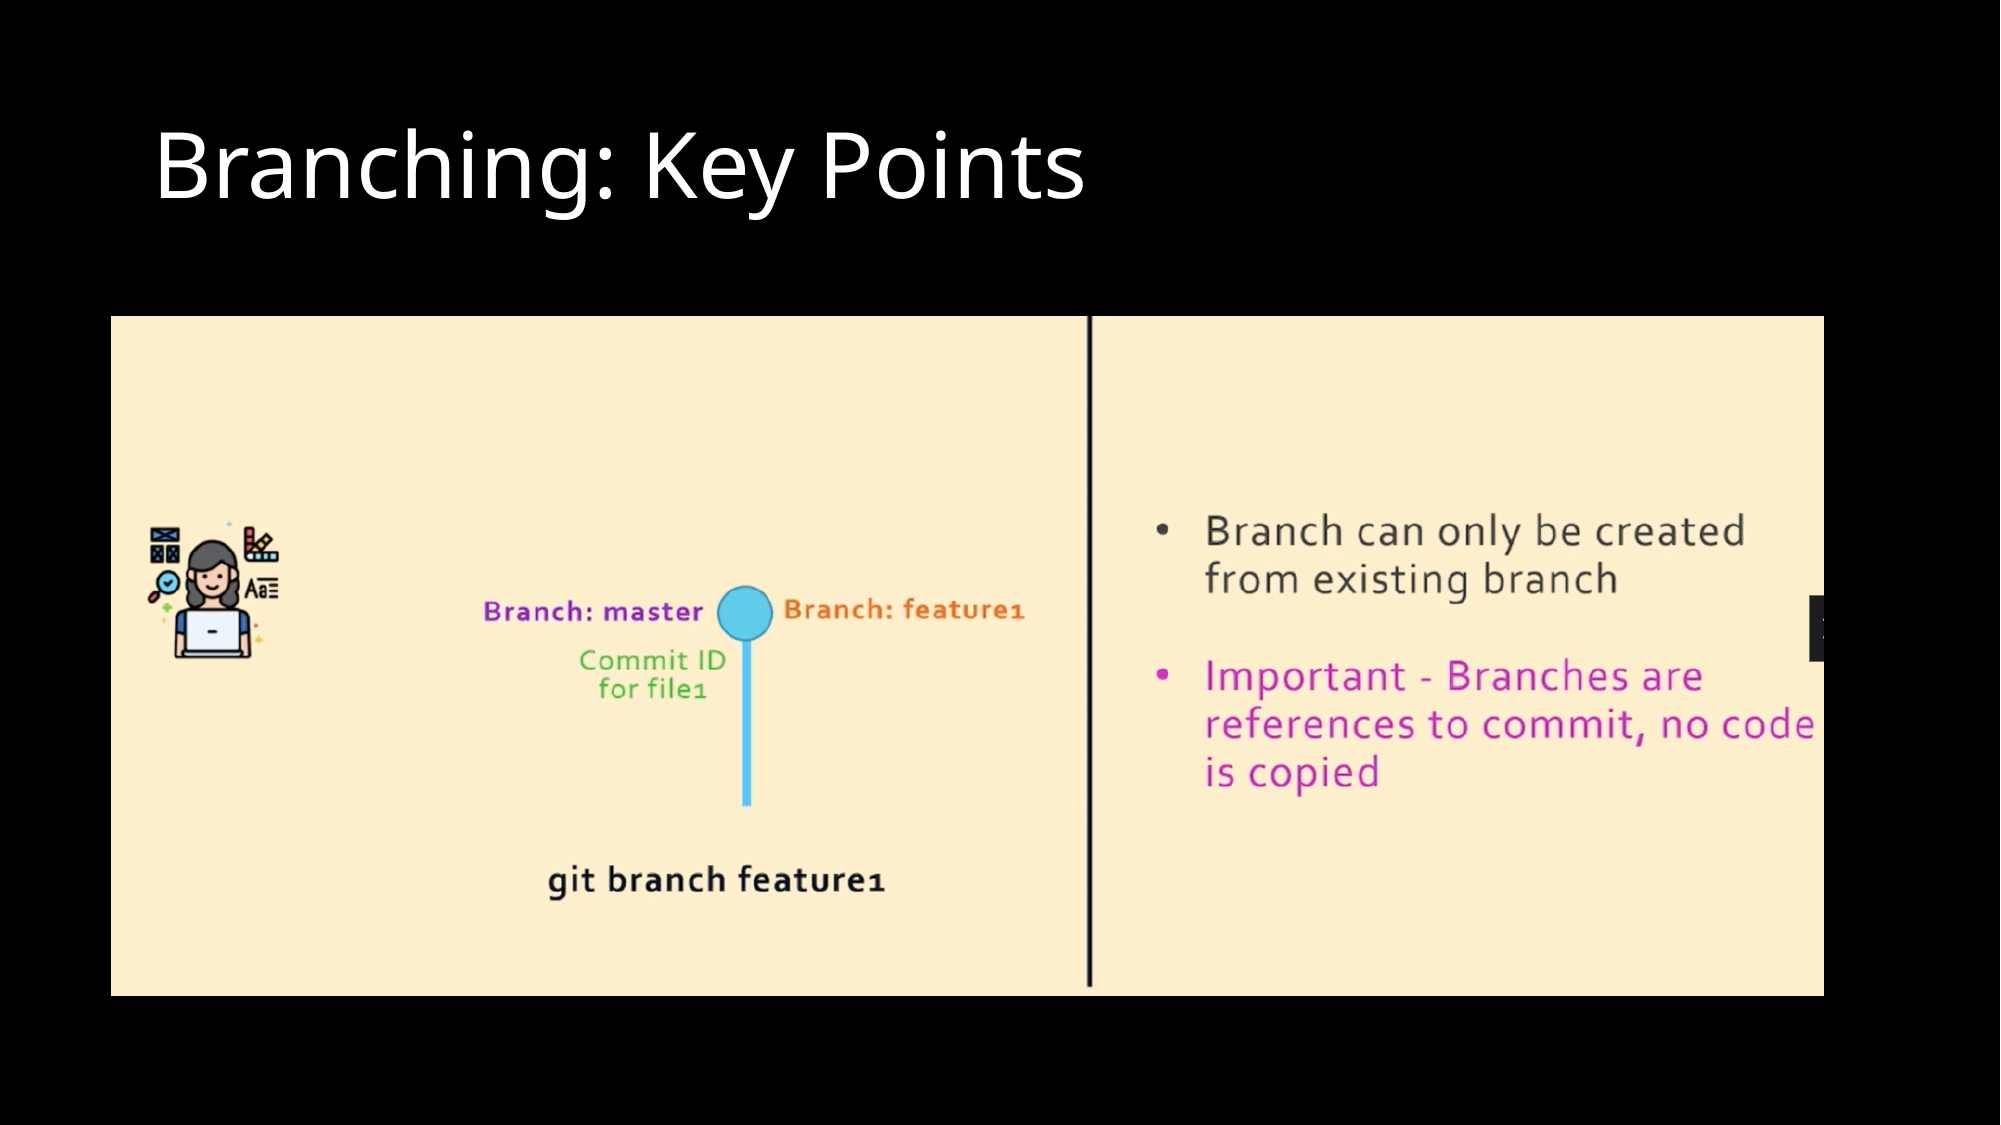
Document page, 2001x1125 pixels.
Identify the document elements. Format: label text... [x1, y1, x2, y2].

picture [111, 316, 1824, 996]
title Branching: Key Points [137, 59, 1863, 278]
